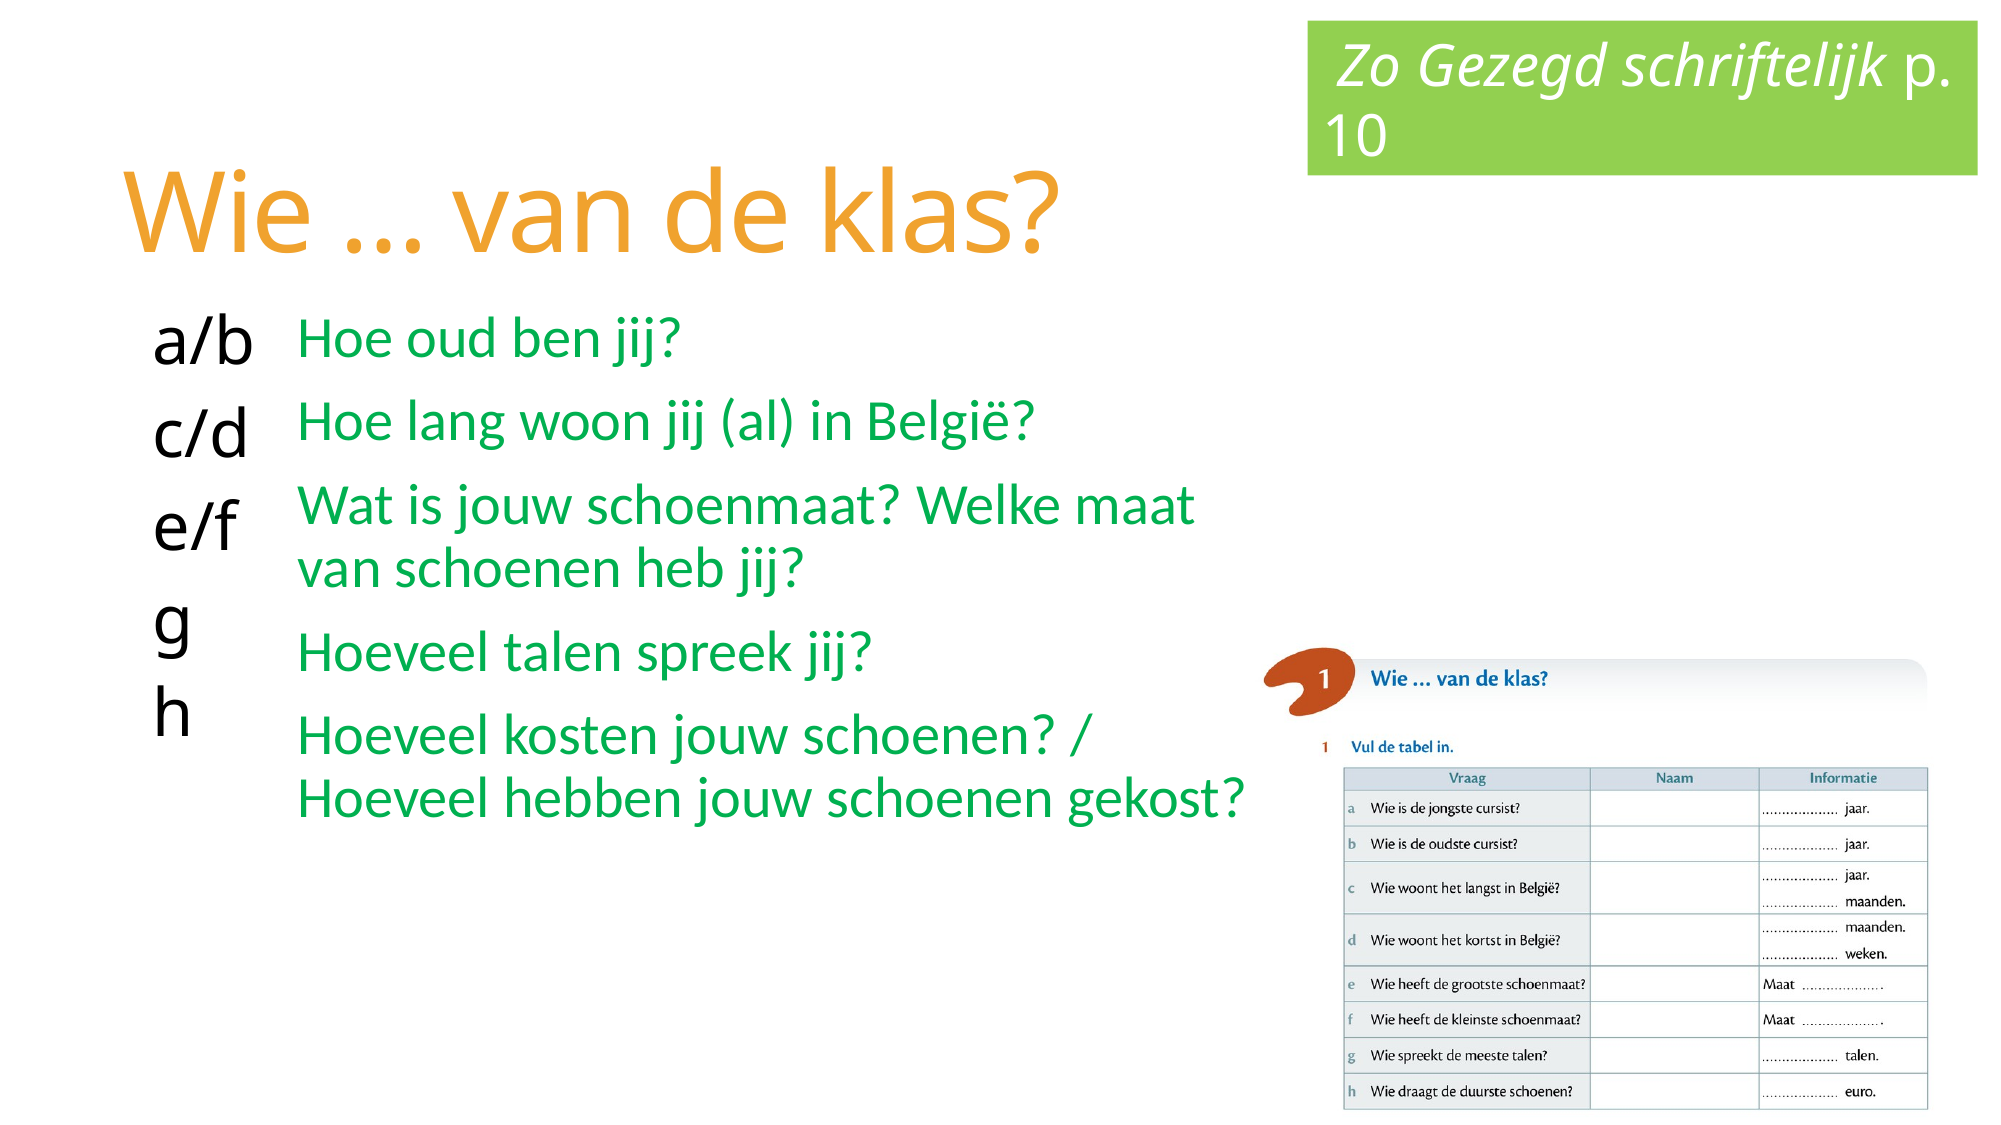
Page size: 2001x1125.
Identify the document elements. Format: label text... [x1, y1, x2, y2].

text_box Zo Gezegd schriftelijk p. 10 [1307, 20, 1978, 176]
title Wie … van de klas? [107, 81, 1875, 354]
text_box Hoe oud ben jij? Hoe lang woon jij (al) in België? Wat is jouw schoenmaat? Welke maat van schoenen heb jij? Hoeveel talen spreek jij? Hoeveel kosten jouw schoenen? / Hoeveel hebben jouw schoenen gekost? [282, 299, 1271, 1014]
picture [1203, 583, 2000, 1125]
text_box a/b c/d e/f g h [137, 299, 282, 1014]
